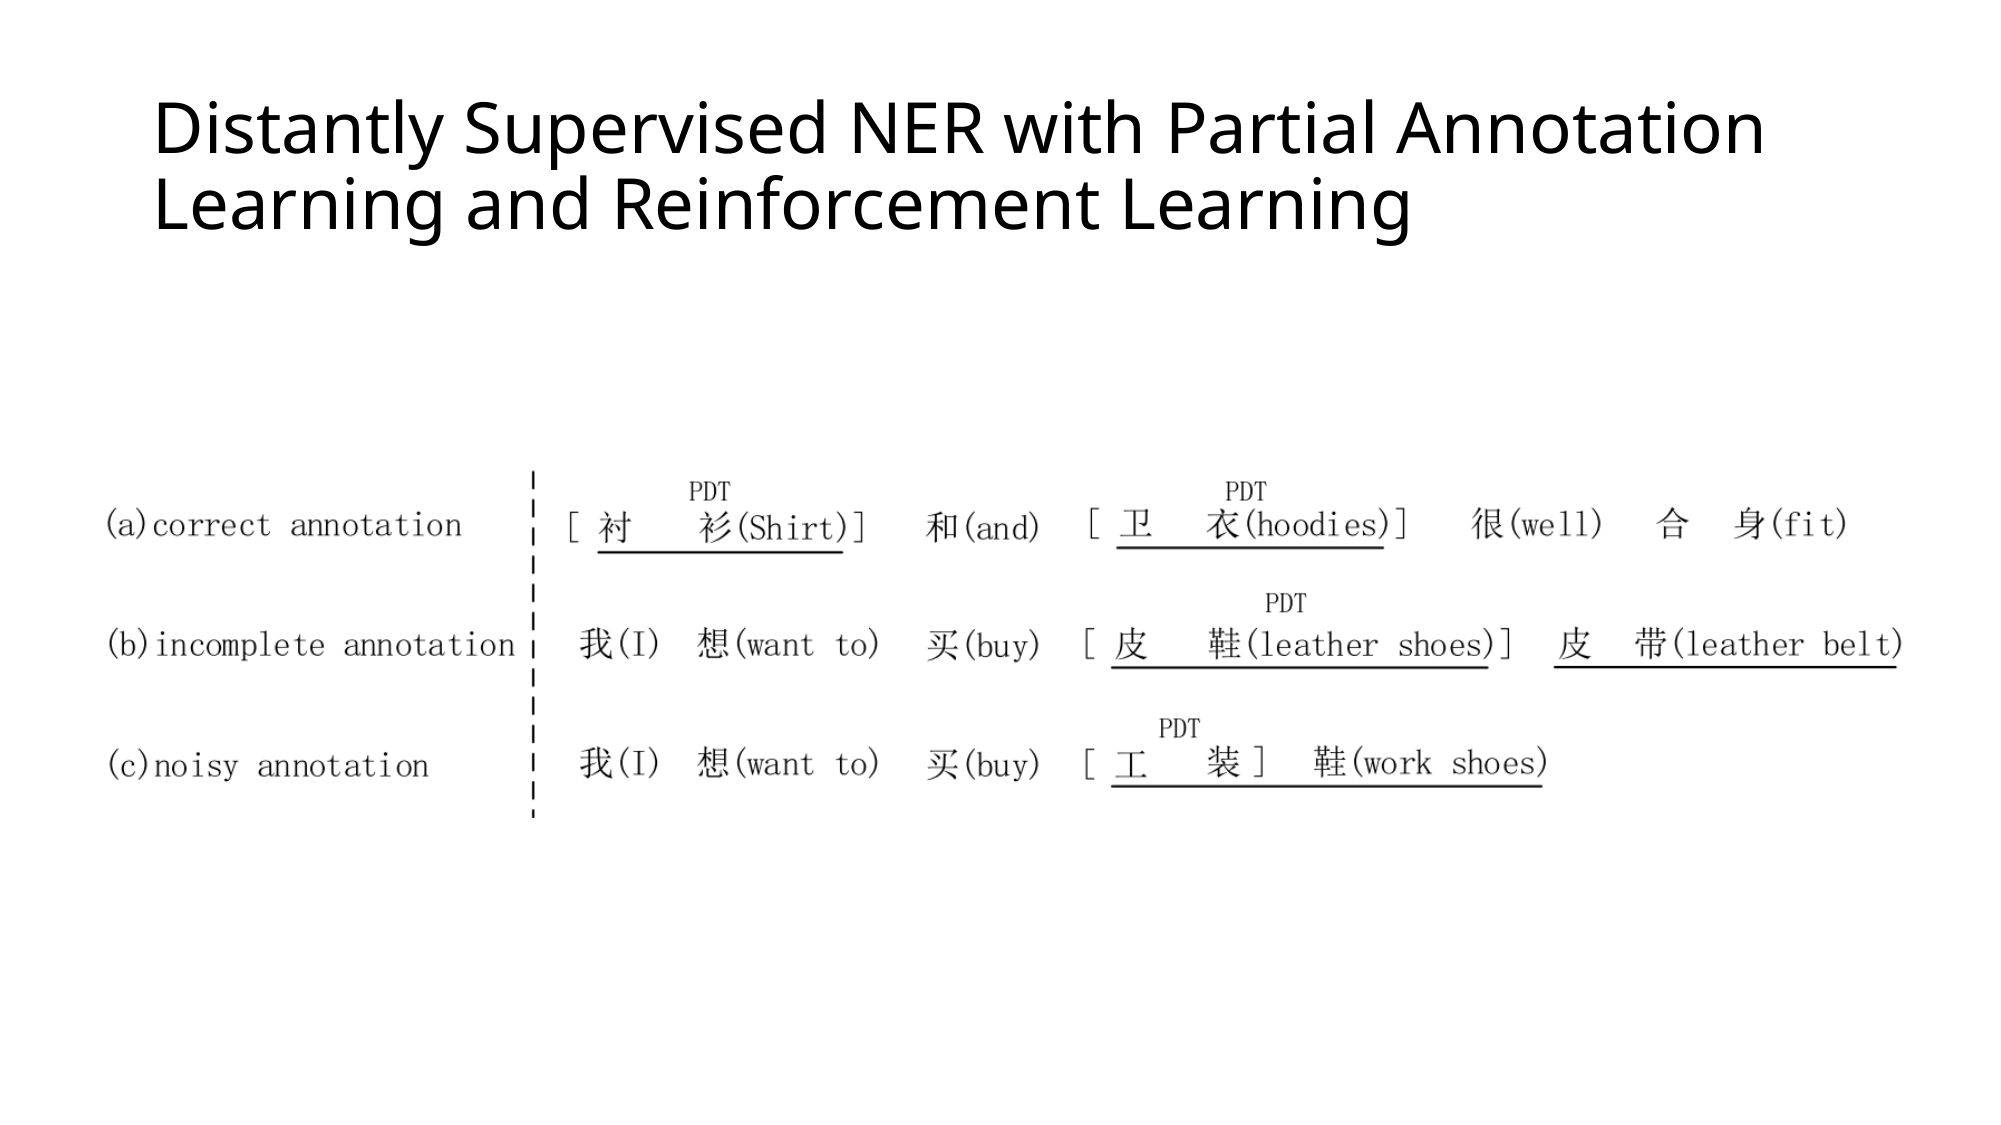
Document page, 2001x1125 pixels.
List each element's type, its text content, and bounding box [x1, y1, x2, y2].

title Distantly Supervised NER with Partial Annotation Learning and Reinforcement Learning [137, 59, 1863, 278]
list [55, 457, 1945, 837]
